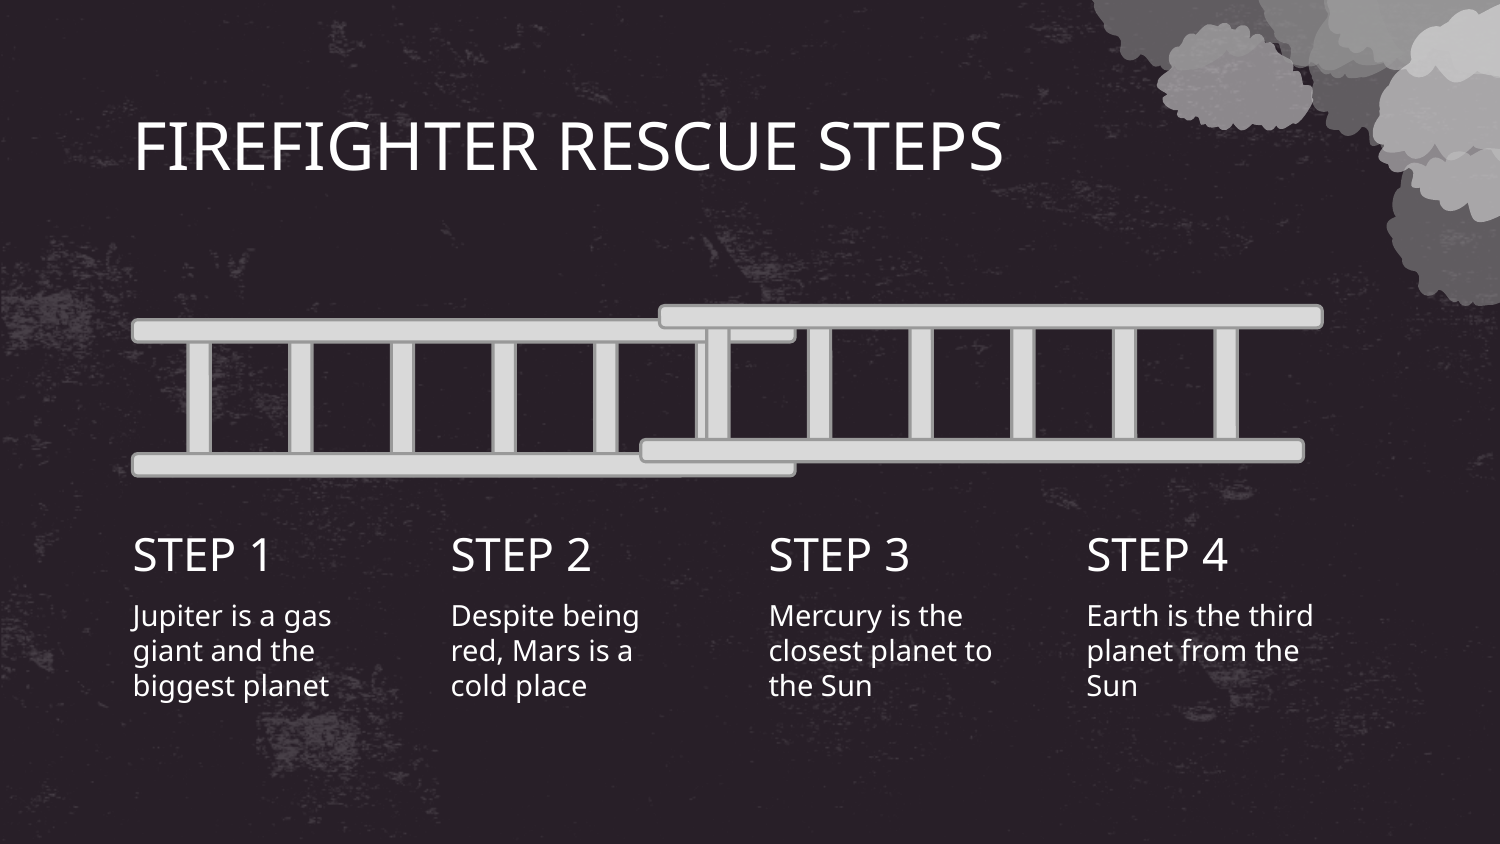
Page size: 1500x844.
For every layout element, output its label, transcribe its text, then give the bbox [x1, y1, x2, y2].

text_box STEP 3 [753, 520, 1023, 572]
text_box Mercury is the closest planet to the Sun [753, 582, 1023, 709]
text_box Jupiter is a gas giant and the biggest planet [117, 582, 387, 709]
text_box Earth is the third planet from the Sun [1071, 582, 1341, 709]
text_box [132, 305, 1323, 477]
text_box STEP 4 [1071, 520, 1341, 572]
text_box STEP 2 [435, 520, 705, 572]
text_box STEP 1 [117, 520, 387, 572]
text_box Despite being red, Mars is a cold place [435, 582, 705, 709]
title FIREFIGHTER RESCUE STEPS [117, 88, 1383, 175]
